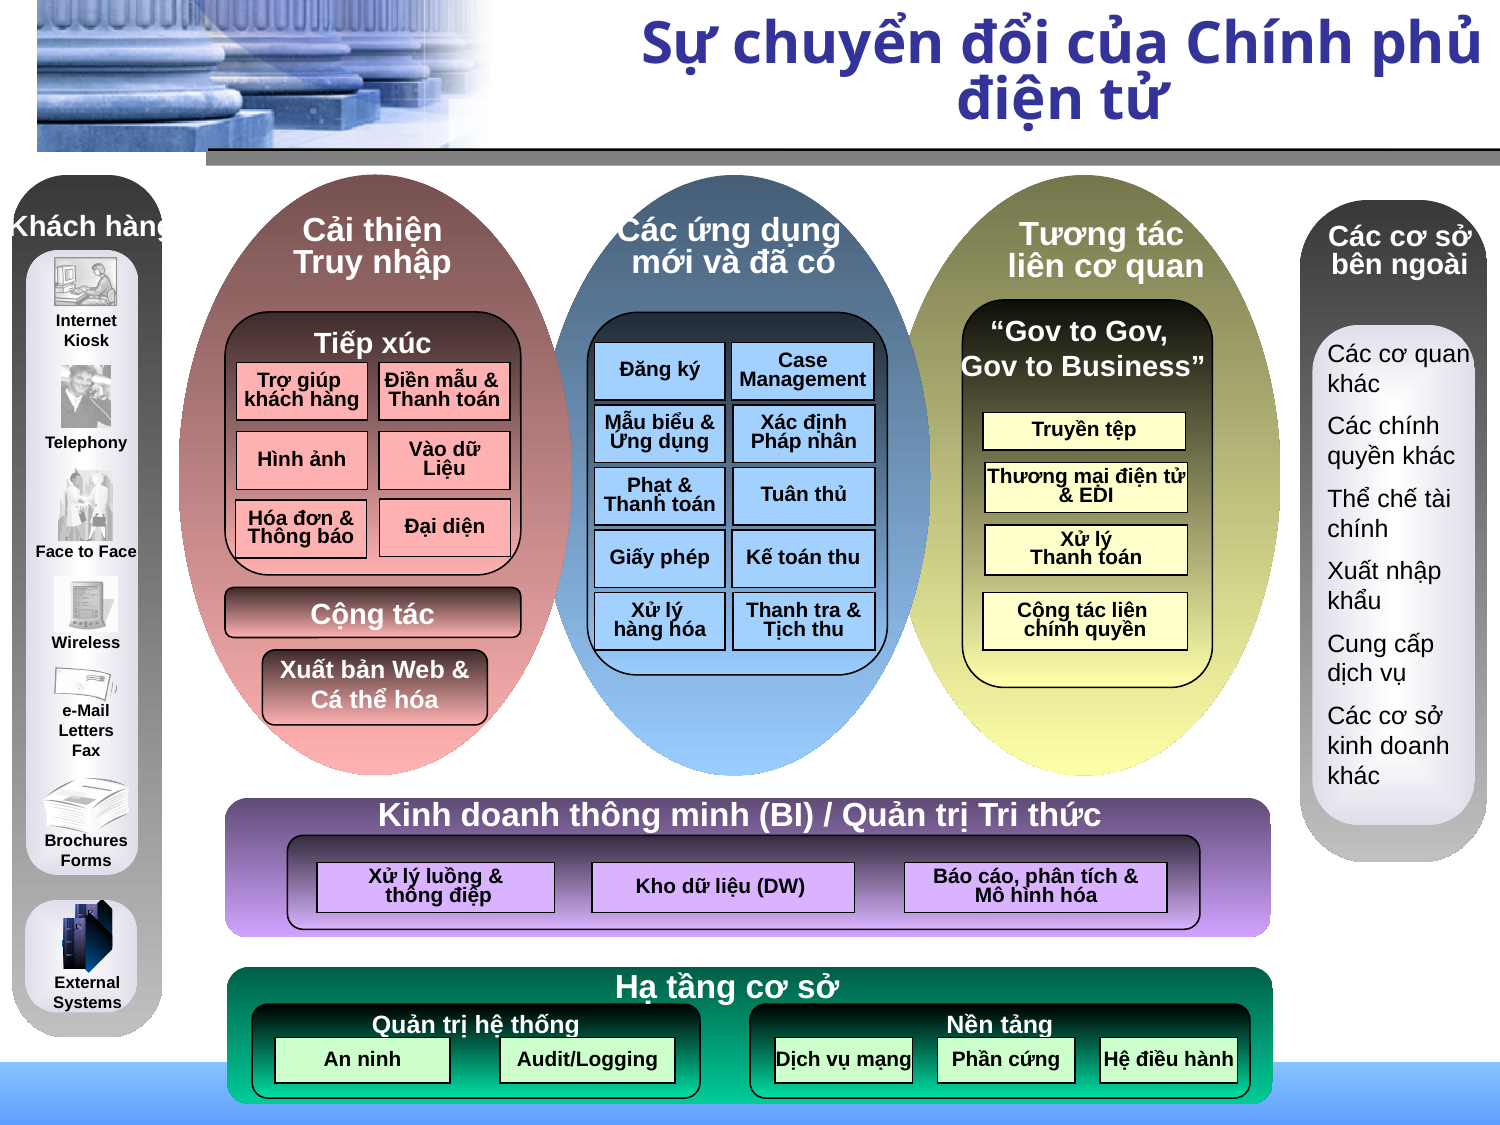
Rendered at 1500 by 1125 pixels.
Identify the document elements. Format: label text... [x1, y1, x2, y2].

text_box Kinh doanh thông minh (BI) / Quản trị Tri thức [362, 793, 1118, 841]
text_box Phạt & Thanh toán [594, 467, 726, 525]
text_box An ninh [275, 1037, 450, 1084]
text_box [287, 835, 1200, 930]
text_box [644, 174, 824, 208]
text_box Quản trị hệ thống [252, 1004, 701, 1099]
text_box Tương tác liên cơ quan [937, 212, 1275, 291]
picture [37, 0, 500, 152]
text_box “Gov to Gov, Gov to Business” [962, 299, 1213, 688]
text_box Khách hàng [0, 199, 190, 250]
text_box Xử lý hàng hóa [594, 592, 726, 650]
text_box Tiếp xúc [225, 311, 521, 575]
text_box Tuân thủ [732, 467, 875, 525]
text_box Thanh tra & Tịch thu [732, 592, 875, 650]
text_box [23, 249, 150, 876]
text_box [284, 174, 466, 208]
text_box [178, 209, 572, 776]
text_box Xử lý luồng & thông điệp [317, 862, 555, 913]
text_box [587, 312, 888, 675]
text_box [12, 250, 163, 1038]
text_box Điền mẫu & Thanh toán [379, 362, 510, 421]
text_box Đại diện [379, 499, 511, 557]
text_box Báo cáo, phân tích & Mô hình hóa [904, 862, 1168, 913]
text_box Xác định Pháp nhân [732, 404, 875, 463]
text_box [1299, 199, 1500, 863]
text_box Xuất bản Web & Cá thể hóa [262, 649, 488, 725]
text_box Cải thiện Truy nhập [278, 208, 467, 288]
text_box [227, 966, 1273, 1105]
title Sự chuyển đổi của Chính phủ điện tử [624, 0, 1500, 151]
text_box Phần cứng [937, 1037, 1075, 1084]
text_box Dịch vụ mạng [774, 1037, 913, 1084]
text_box Case Management [731, 342, 874, 400]
text_box [555, 252, 931, 776]
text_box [24, 899, 140, 1013]
text_box [225, 797, 1271, 938]
text_box [21, 174, 154, 199]
text_box Đăng ký [594, 342, 726, 400]
text_box Xử lý Thanh toán [985, 525, 1188, 575]
text_box Vào dữ Liệu [379, 431, 510, 490]
text_box Các ứng dụng mới và đã có [601, 208, 866, 288]
text_box Truyền tệp [983, 412, 1186, 450]
text_box Thương mại điện tử & EDI [985, 462, 1188, 513]
text_box [989, 174, 1179, 212]
text_box Hình ảnh [236, 431, 368, 490]
text_box Cộng tác liên chính quyền [983, 592, 1188, 650]
text_box Trợ giúp khách hàng [236, 362, 368, 421]
text_box Kế toán thu [731, 529, 875, 588]
text_box Audit/Logging [500, 1037, 675, 1084]
text_box Nền tảng [750, 1004, 1251, 1099]
text_box Giấy phép [594, 529, 726, 588]
text_box Hóa đơn & Thông báo [235, 500, 367, 558]
text_box Mẫu biểu & Ứng dụng [594, 404, 726, 463]
text_box [909, 275, 1281, 776]
text_box Cộng tác [225, 587, 521, 638]
text_box Hạ tầng cơ sở [595, 965, 859, 1012]
text_box Kho dữ liệu (DW) [592, 862, 855, 913]
text_box Hệ điều hành [1099, 1037, 1238, 1084]
